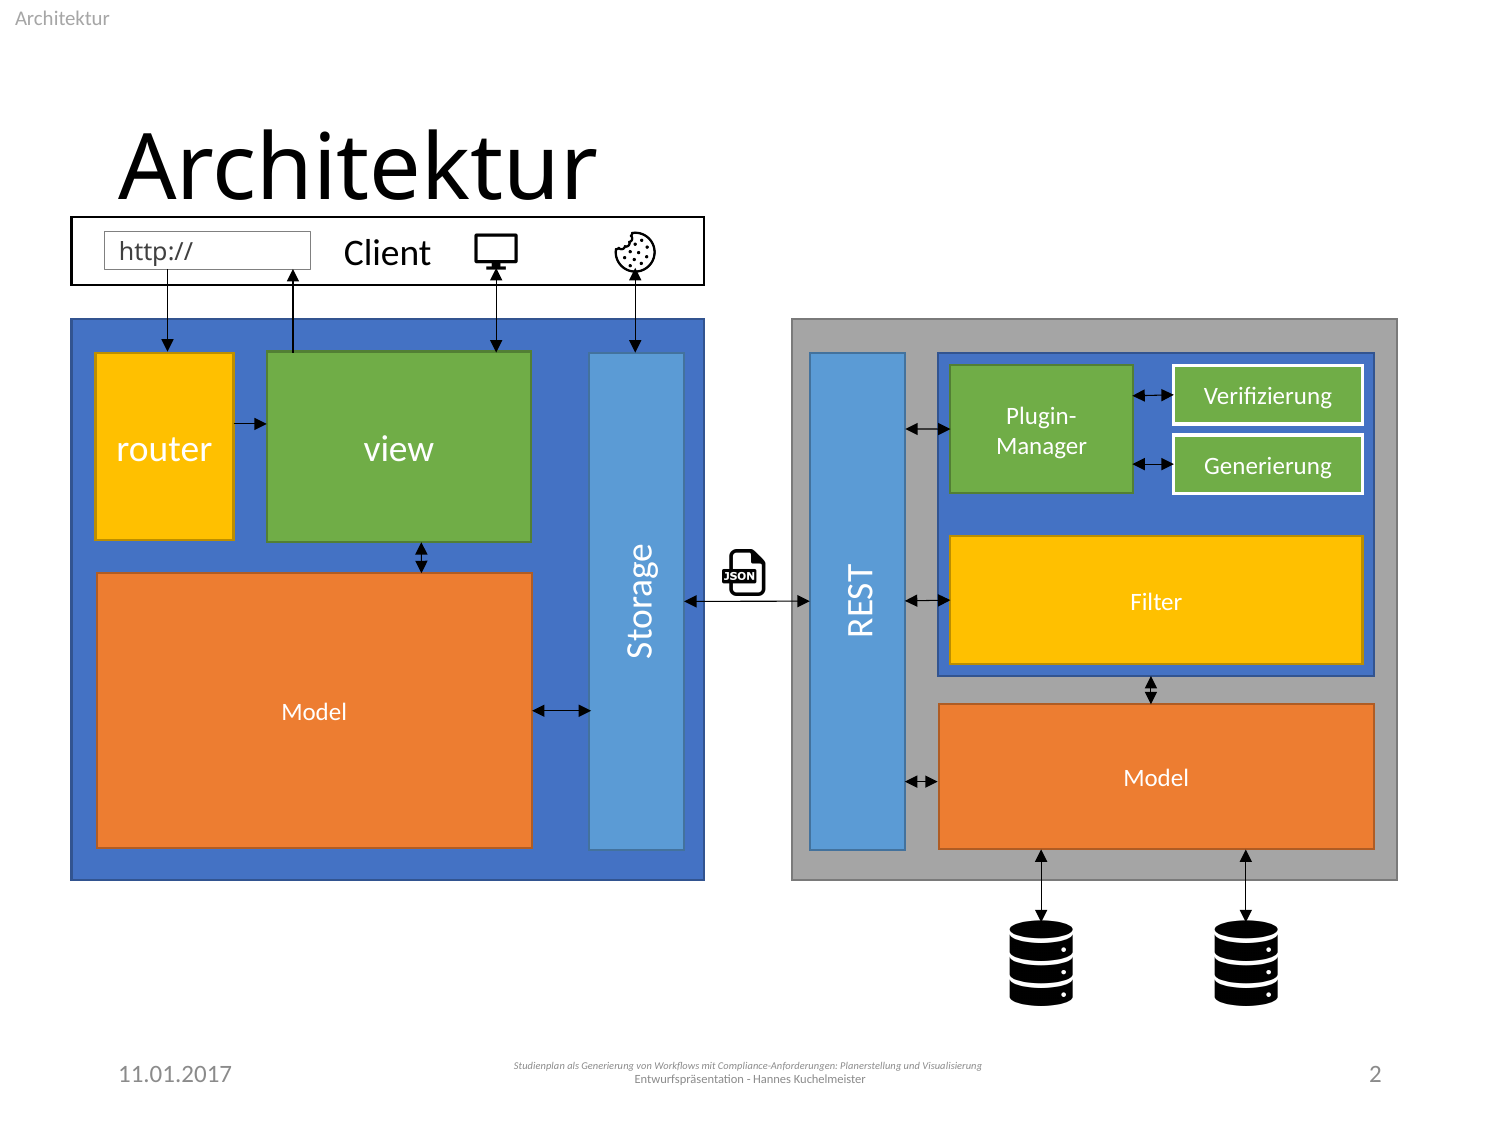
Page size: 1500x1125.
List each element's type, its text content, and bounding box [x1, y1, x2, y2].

title Architektur [103, 61, 1397, 215]
slide_number 2 [1059, 1042, 1397, 1103]
footer Studienplan als Generierung von Workflows mit Compliance-Anforderungen: Planerstellung und Visualisierung Entwurfspräsentation - Hannes Kuchelmeister [496, 1042, 1004, 1103]
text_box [71, 215, 1397, 1017]
list Architektur [0, 0, 1500, 31]
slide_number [103, 1042, 441, 1103]
